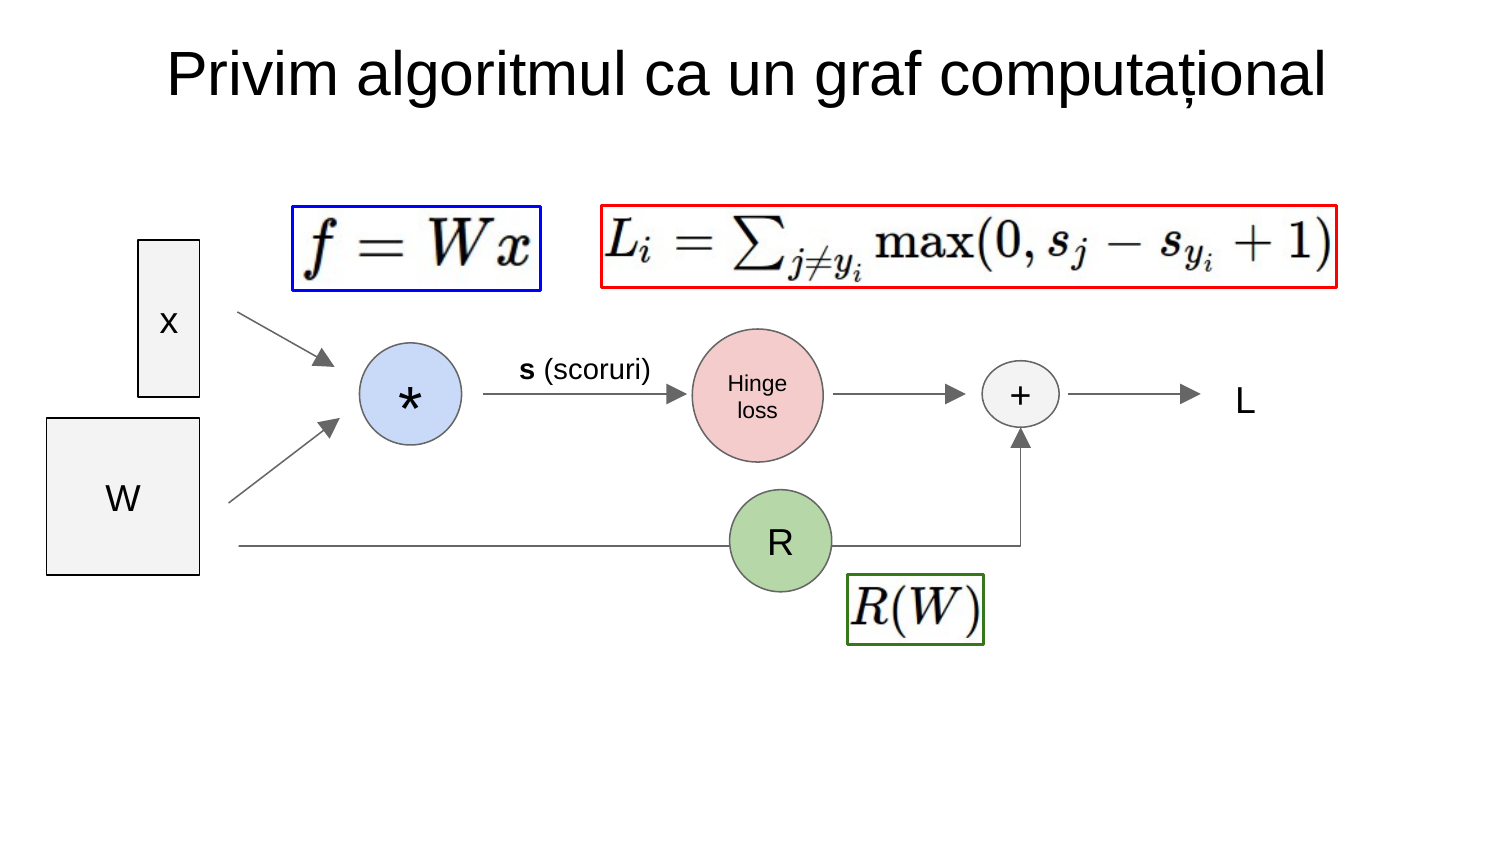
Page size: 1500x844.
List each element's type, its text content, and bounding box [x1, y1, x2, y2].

text_box R [731, 554, 830, 592]
text_box Hinge loss [692, 328, 824, 425]
text_box W [46, 418, 200, 576]
text_box s (scoruri) [504, 335, 701, 366]
picture [602, 207, 1335, 286]
text_box L [1219, 360, 1274, 404]
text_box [238, 426, 1021, 547]
text_box * [359, 342, 462, 425]
text_box + [982, 360, 1060, 428]
picture [293, 207, 540, 290]
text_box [237, 311, 335, 368]
text_box x [138, 239, 200, 397]
text_box Privim algoritmul ca un graf computațional [46, 17, 1449, 119]
picture [848, 575, 983, 643]
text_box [228, 417, 341, 504]
